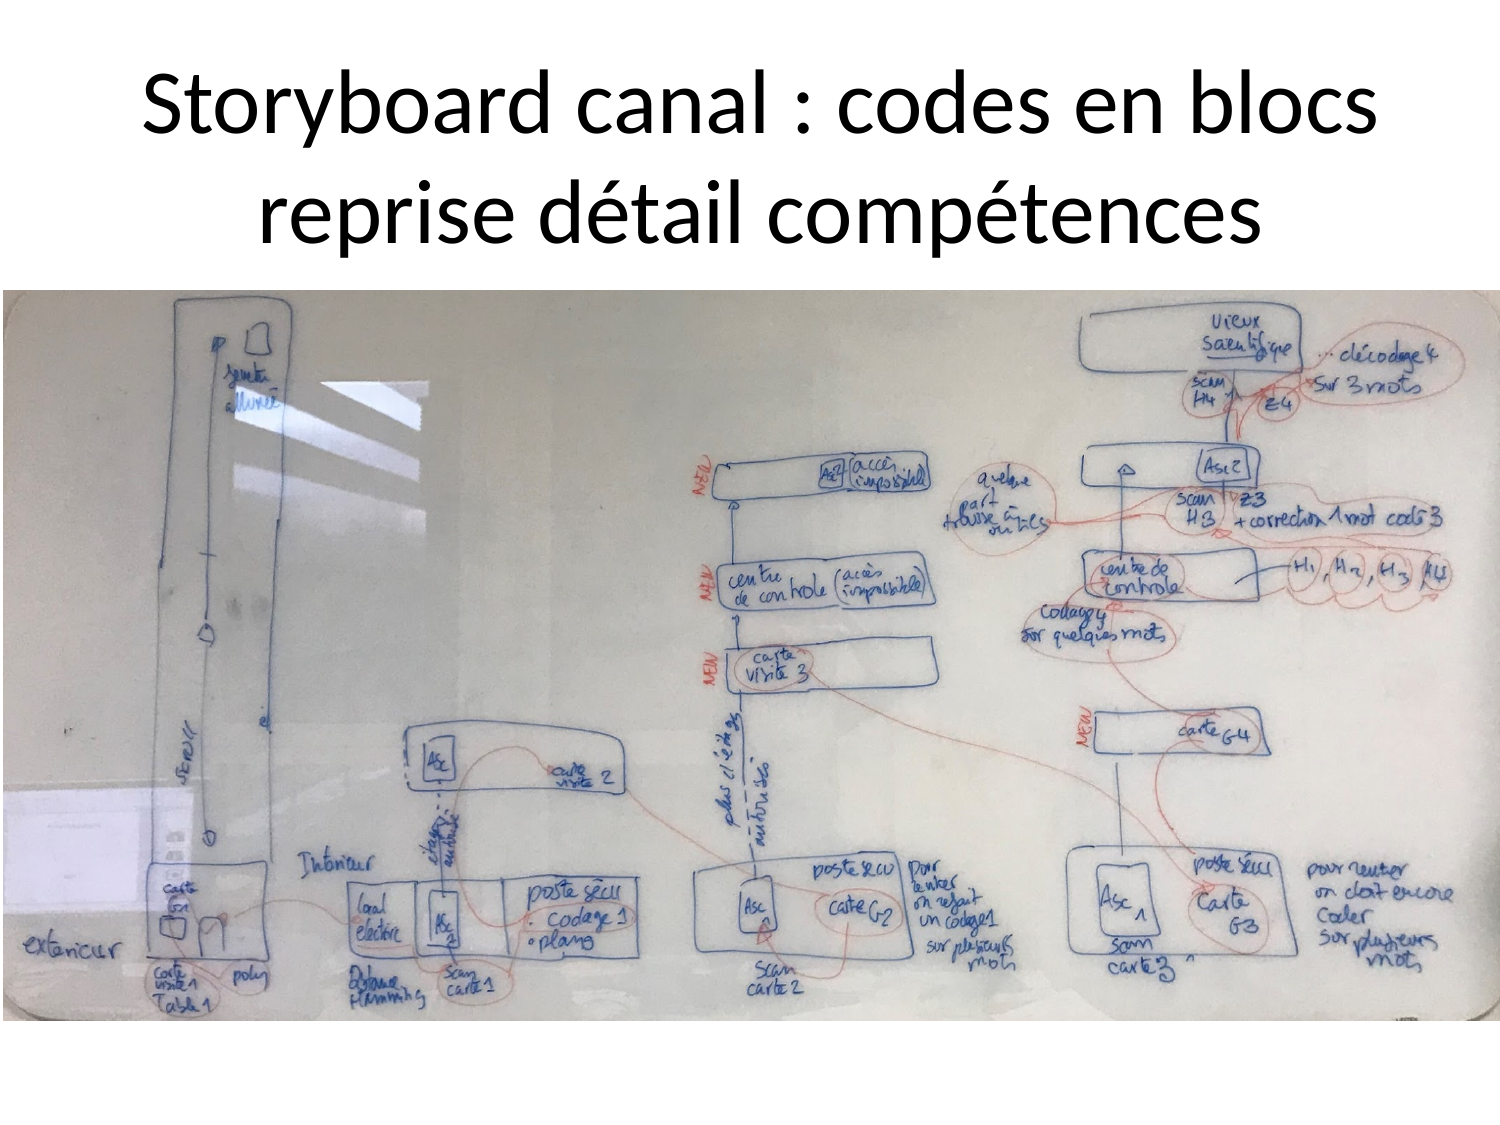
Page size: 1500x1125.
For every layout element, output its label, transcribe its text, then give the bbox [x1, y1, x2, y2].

title Storyboard canal : codes en blocs reprise détail compétences [123, 30, 1399, 273]
picture [2, 290, 1500, 1021]
